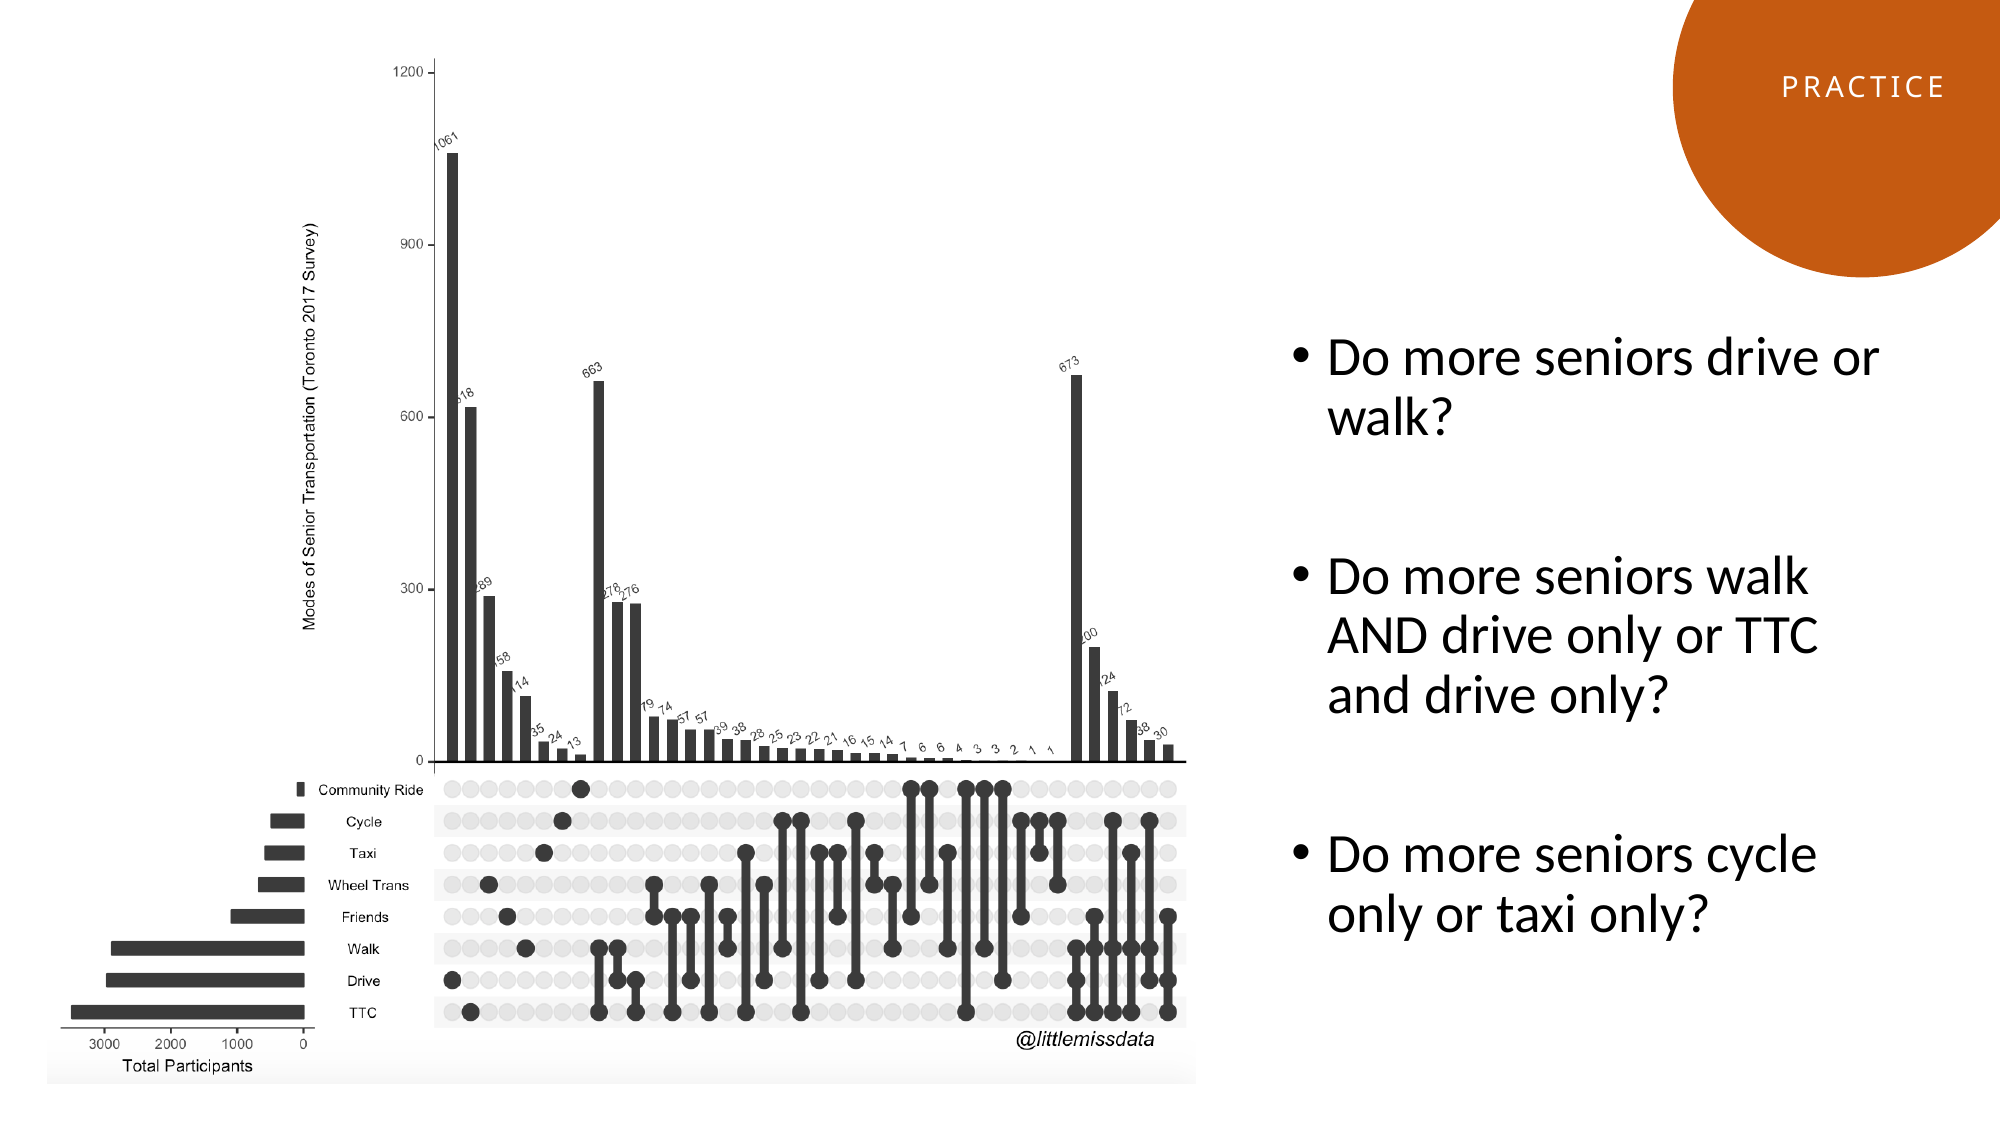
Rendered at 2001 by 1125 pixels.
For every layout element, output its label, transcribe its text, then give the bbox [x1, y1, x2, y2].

picture [47, 51, 1196, 1084]
text_box Do more seniors drive or walk? Do more seniors walk AND drive only or TTC and drive only? Do more seniors cycle only or taxi only? [1276, 320, 1930, 958]
text_box Practice [1672, 0, 2000, 278]
